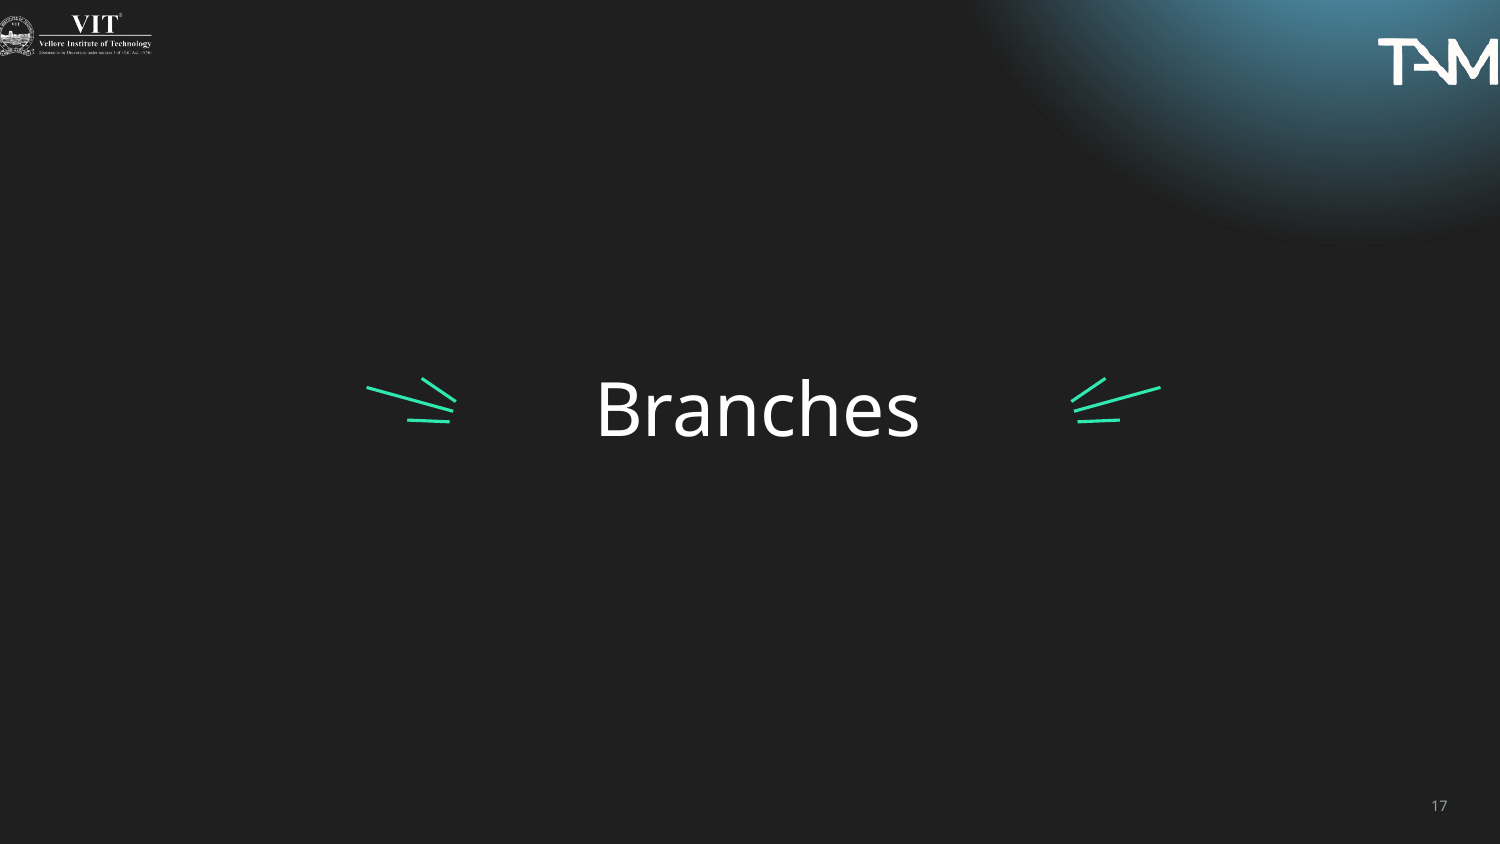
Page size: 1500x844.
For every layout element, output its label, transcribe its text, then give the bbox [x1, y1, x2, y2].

text_box Branches [298, 346, 1217, 498]
picture [922, 0, 1500, 246]
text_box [366, 378, 456, 423]
picture [0, 0, 159, 75]
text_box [1071, 378, 1161, 423]
